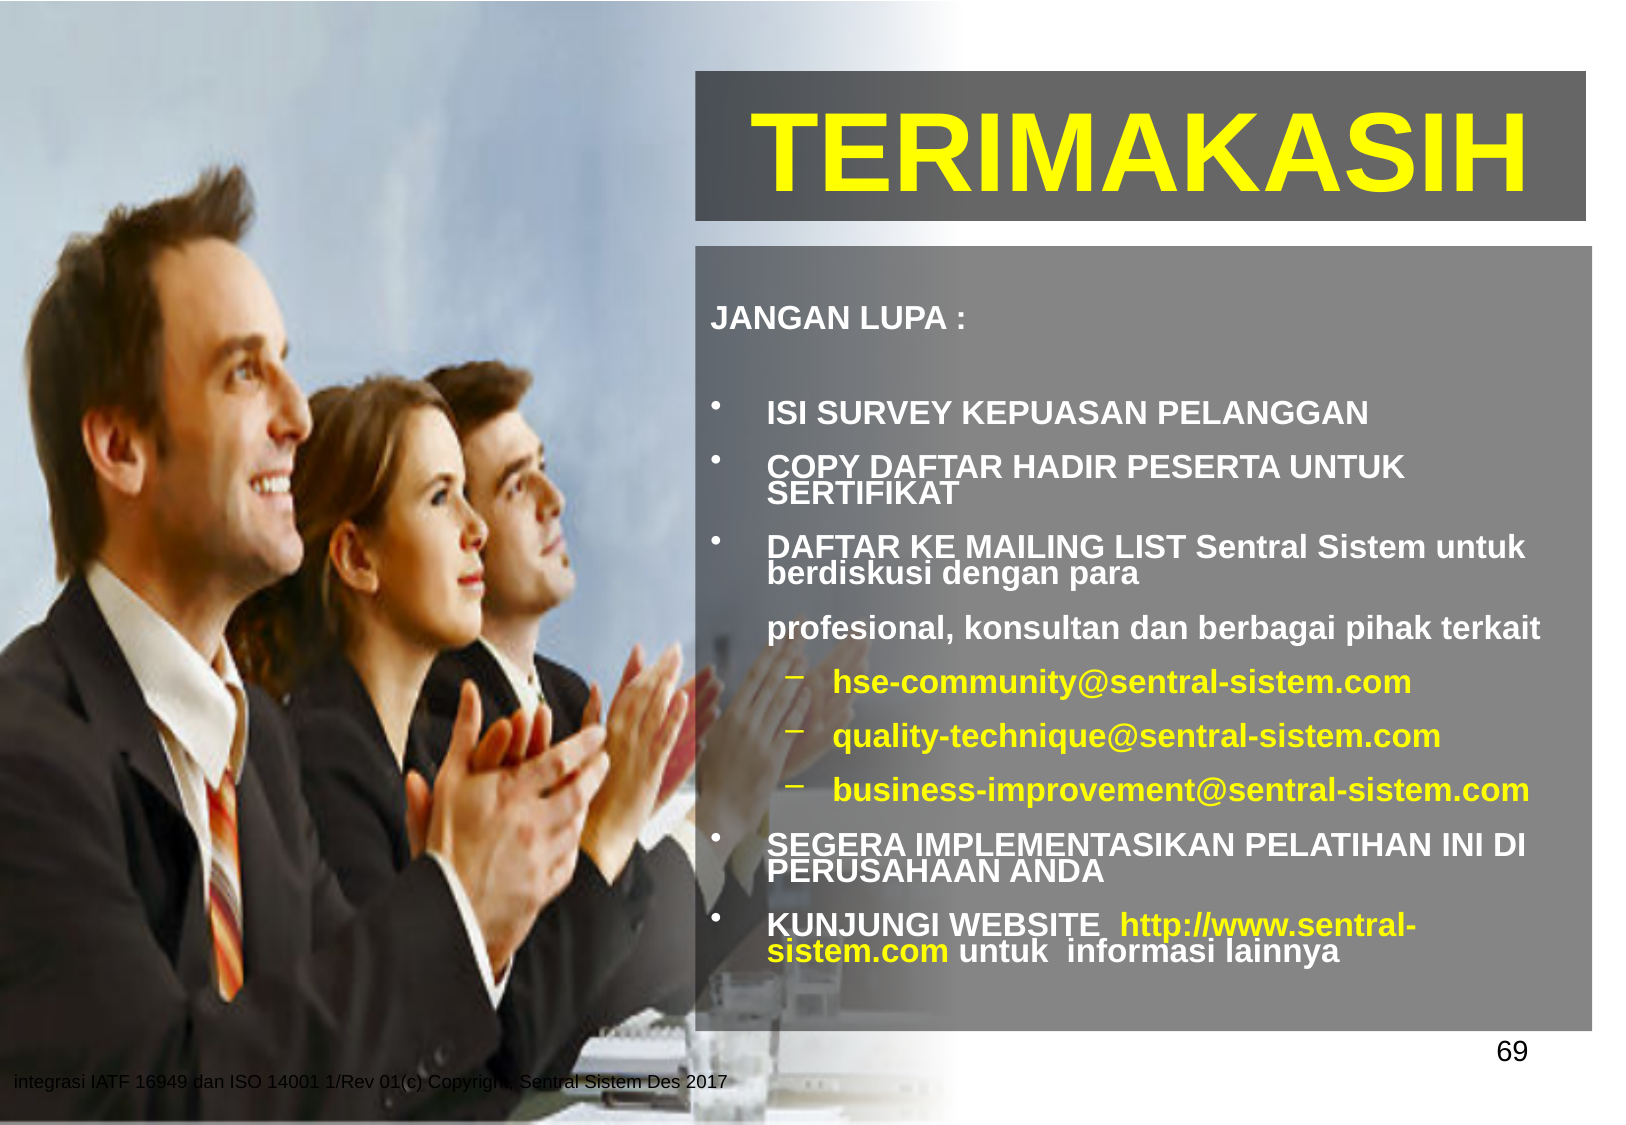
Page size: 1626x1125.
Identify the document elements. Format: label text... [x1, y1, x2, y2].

slide_number 69 [1164, 1024, 1544, 1103]
list JANGAN LUPA : ISI SURVEY KEPUASAN PELANGGAN COPY DAFTAR HADIR PESERTA UNTUK SERTIFIKAT DAFTAR KE MAILING LIST Sentral Sistem untuk berdiskusi dengan para profesional, konsultan dan berbagai pihak terkait hse-community@sentral-sistem.com quality-technique@sentral-sistem.com business-improvement@sentral-sistem.com SEGERA IMPLEMENTASIKAN PELATIHAN INI DI PERUSAHAAN ANDA KUNJUNGI WEBSITE http://www.sentral-sistem.com untuk informasi lainnya [1004, 245, 1593, 1032]
picture [0, 1, 1001, 1125]
text_box TERIMAKASIH [1004, 71, 1586, 221]
